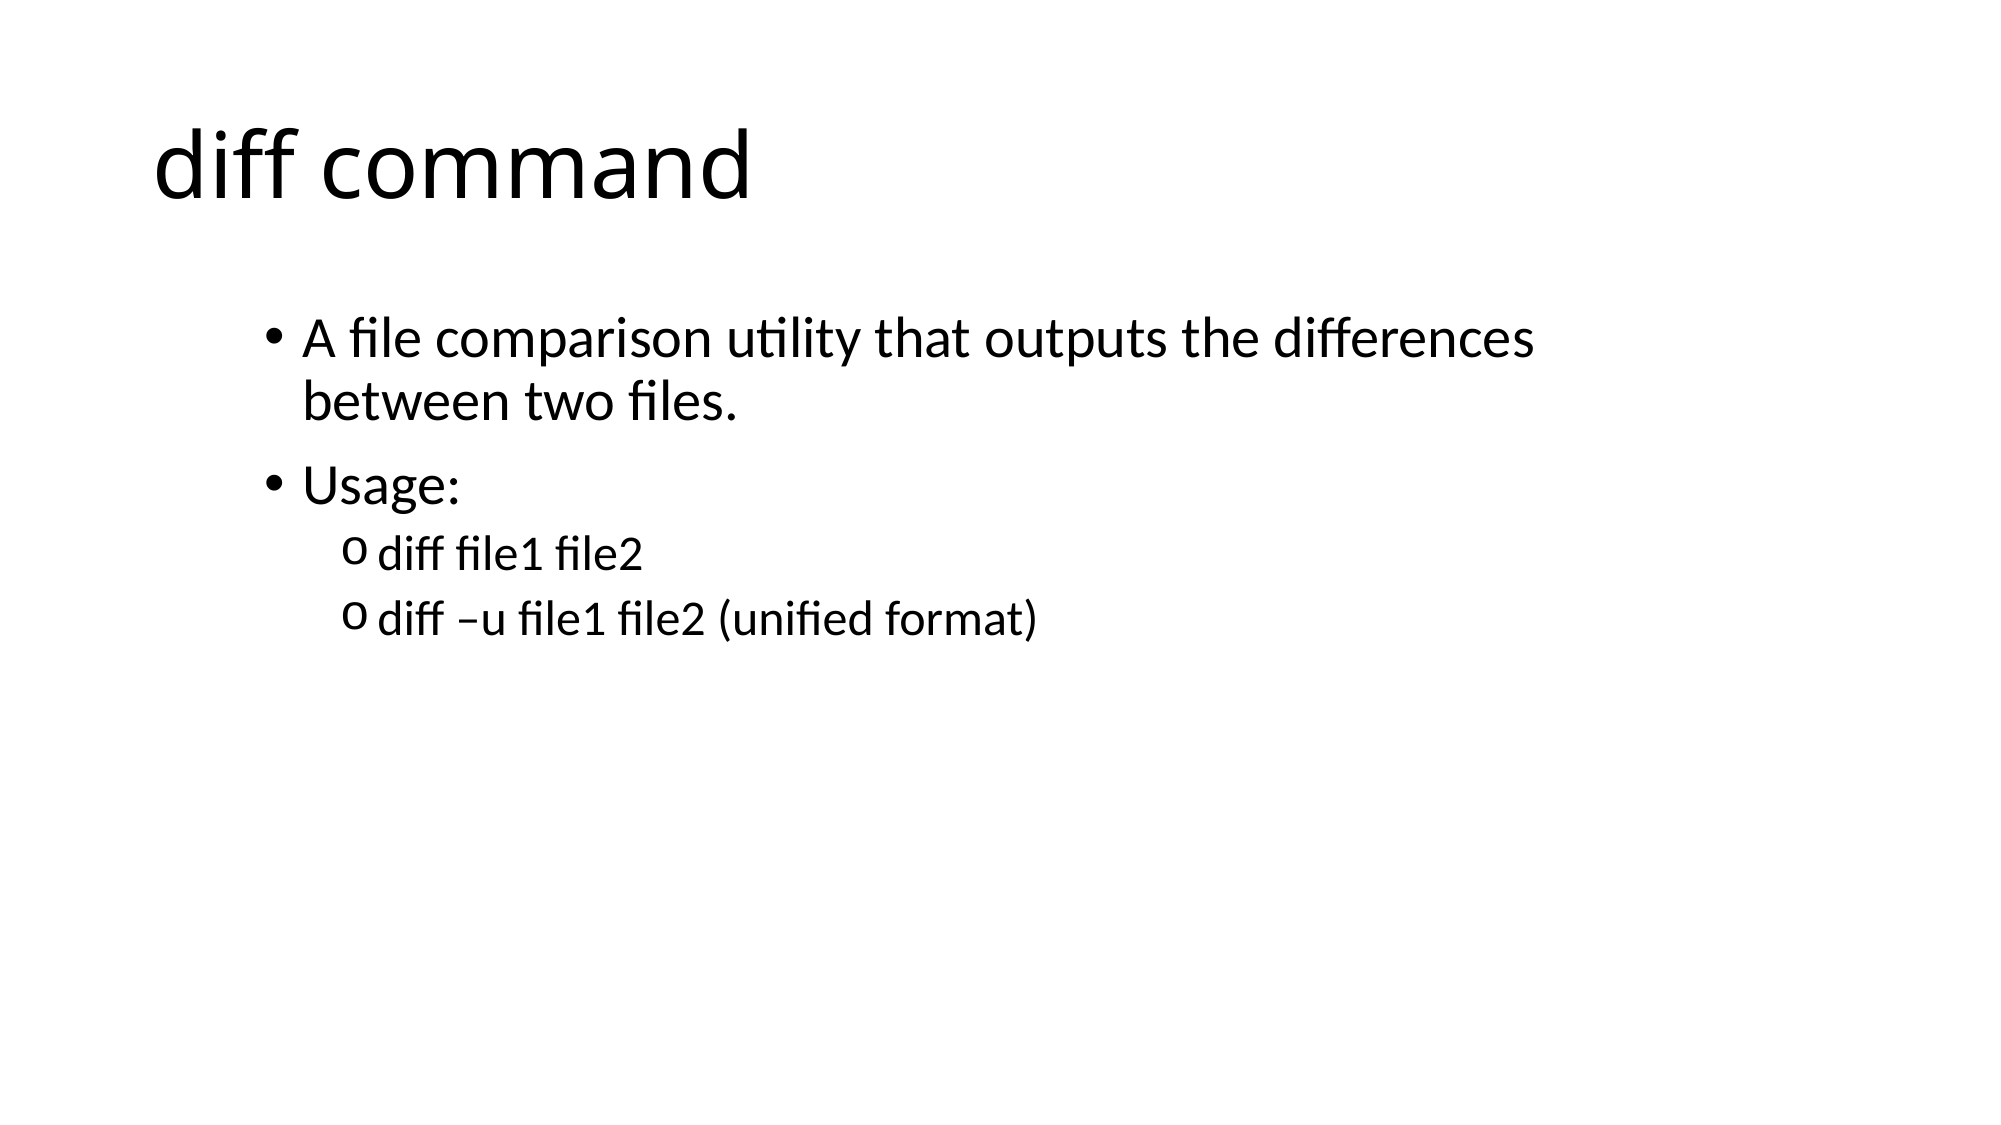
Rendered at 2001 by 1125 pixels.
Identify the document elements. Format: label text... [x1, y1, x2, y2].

list A file comparison utility that outputs the differences between two files. Usage: diff file1 file2 diff –u file1 file2 (unified format) [249, 299, 1721, 988]
title diff command [137, 59, 1863, 278]
